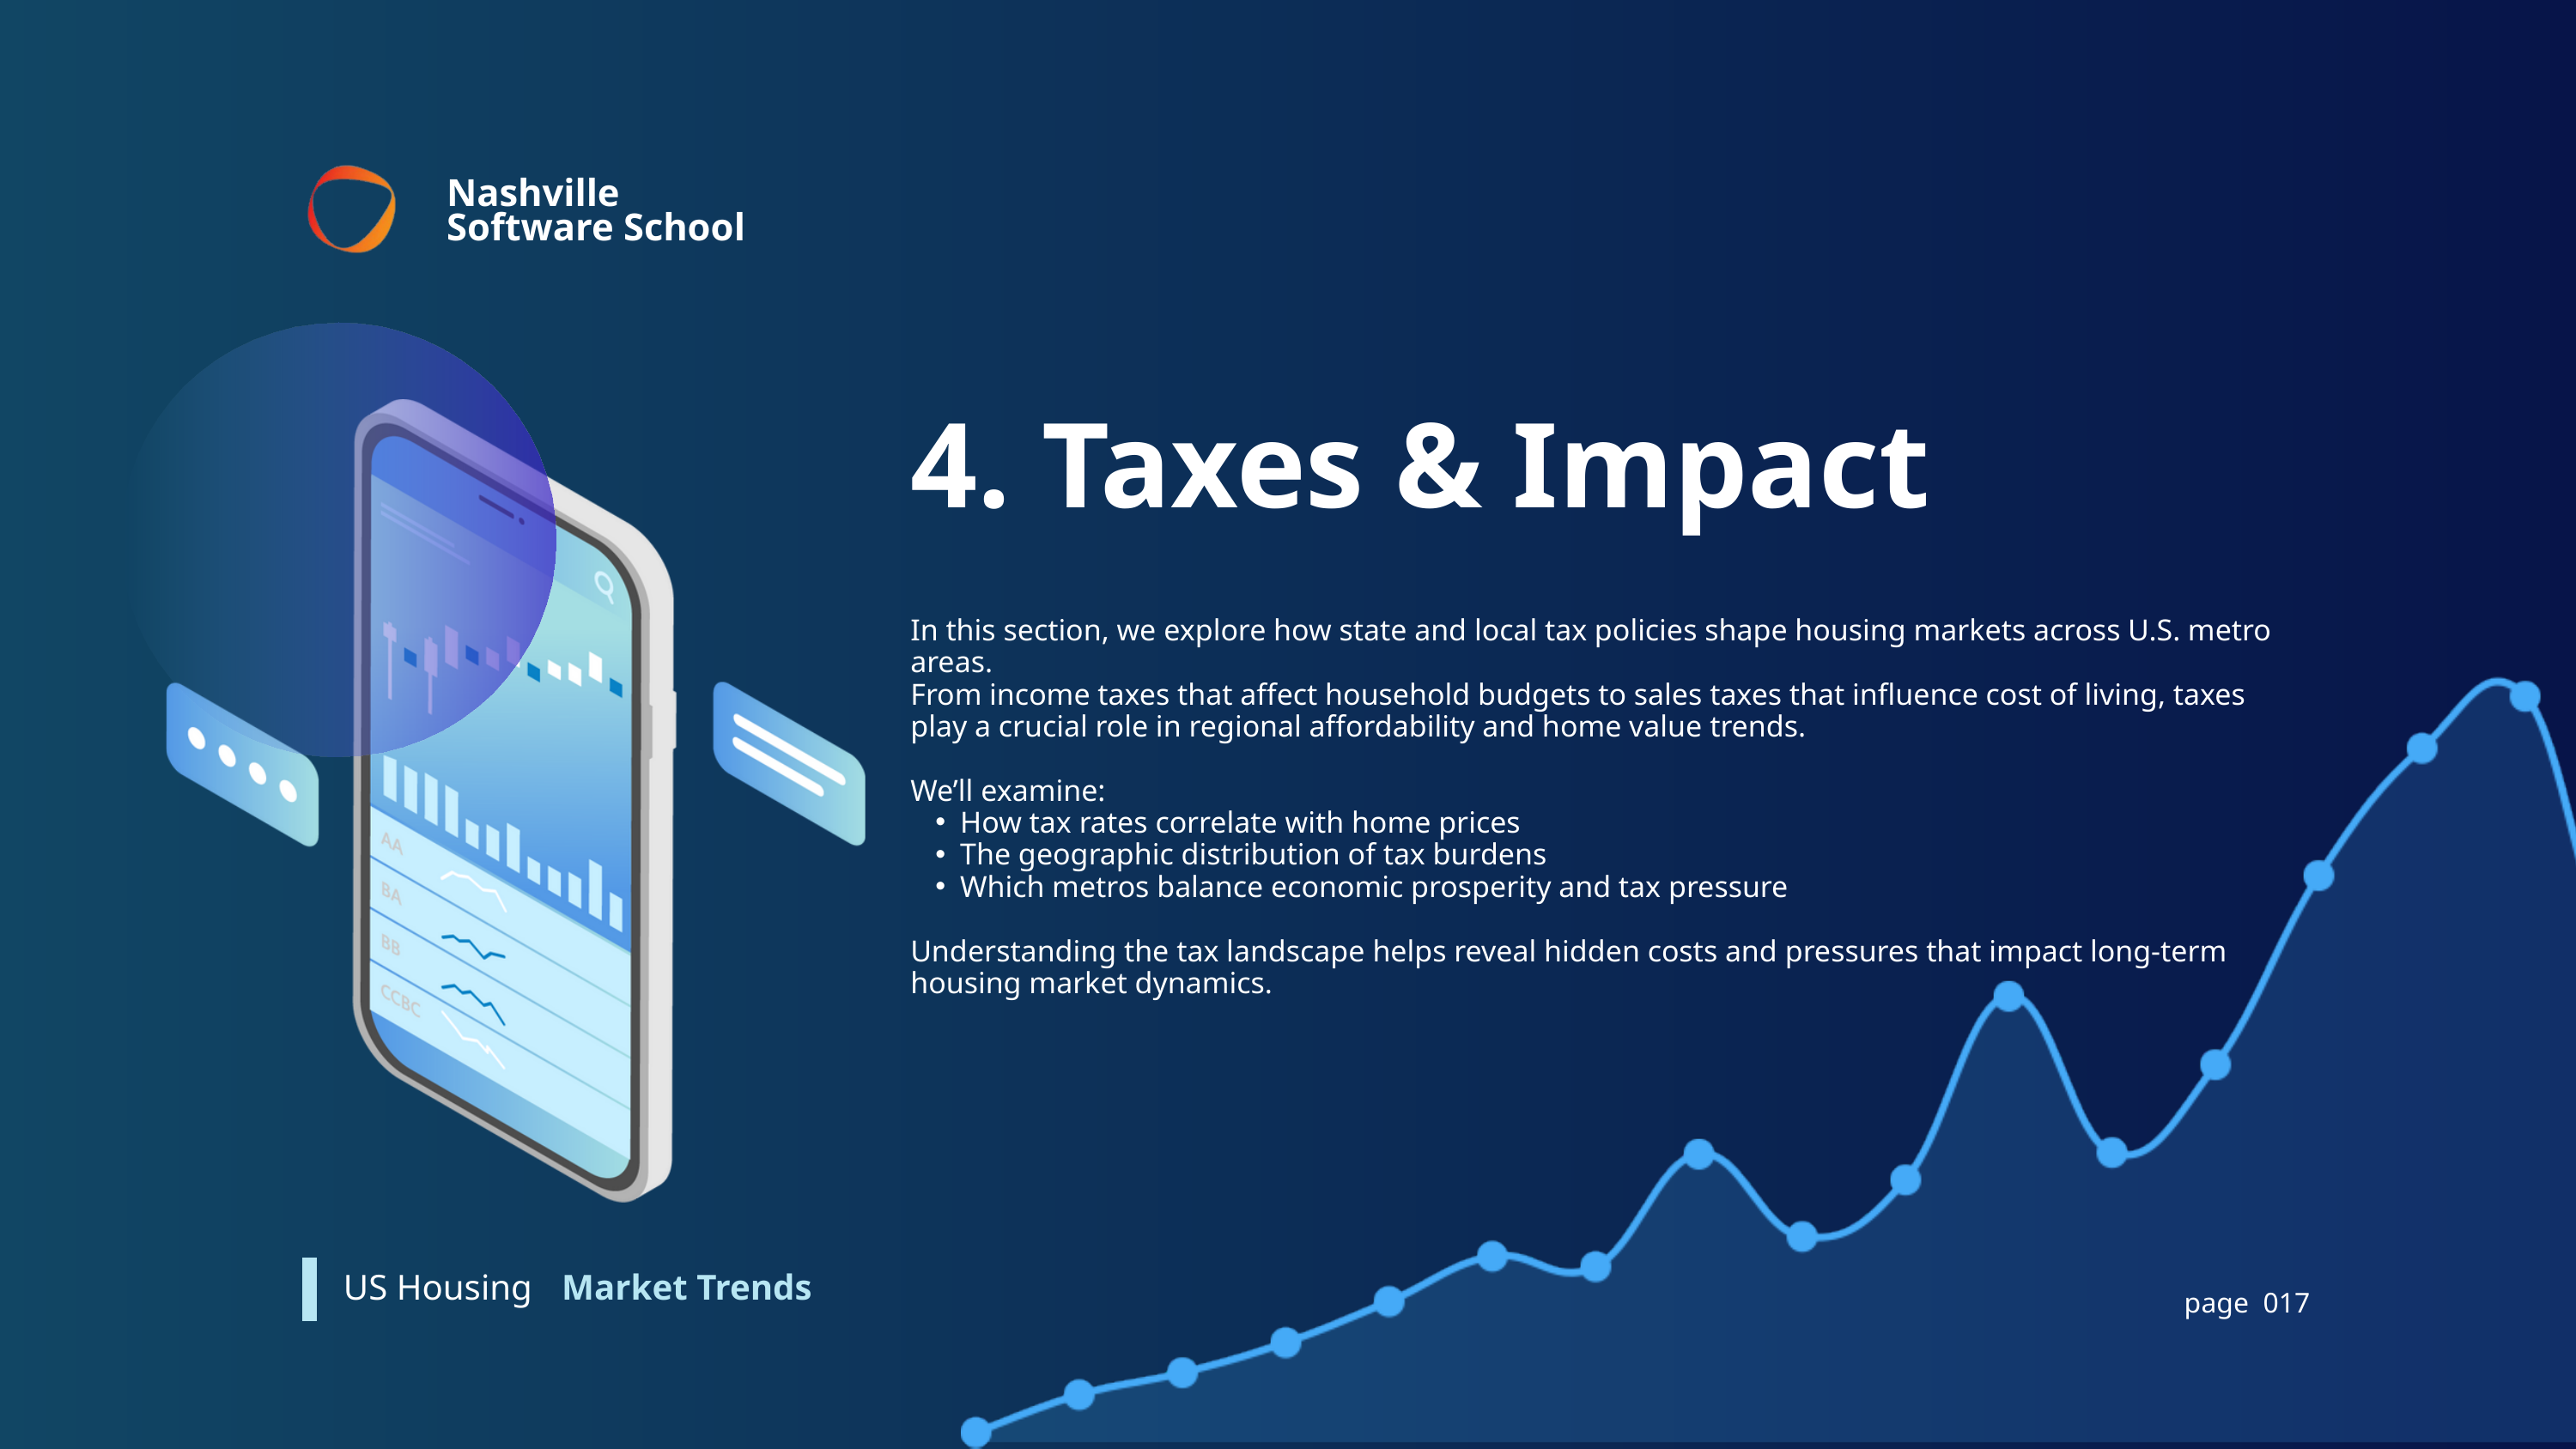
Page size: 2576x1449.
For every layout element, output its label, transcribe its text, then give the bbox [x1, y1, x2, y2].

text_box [302, 1257, 317, 1322]
text_box page 017 [2184, 1293, 2432, 1319]
text_box [961, 593, 2576, 1449]
text_box Market Trends [562, 1275, 854, 1307]
text_box Nashville Software School [447, 179, 769, 249]
text_box [299, 156, 404, 261]
text_box [166, 399, 866, 1203]
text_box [120, 322, 556, 757]
text_box US Housing [343, 1275, 562, 1307]
text_box In this section, we explore how state and local tax policies shape housing markets across U.S. metro areas. From income taxes that affect household budgets to sales taxes that influence cost of living, taxes play a crucial role in regional affordability and home value trends. We’ll examine: How tax rates correlate with home prices The geographic distribution of tax burdens Which metros balance economic prosperity and tax pressure Understanding the tax landscape helps reveal hidden costs and pressures that impact long-term housing market dynamics. [910, 614, 2295, 1032]
text_box 4. Taxes & Impact [910, 423, 2208, 532]
